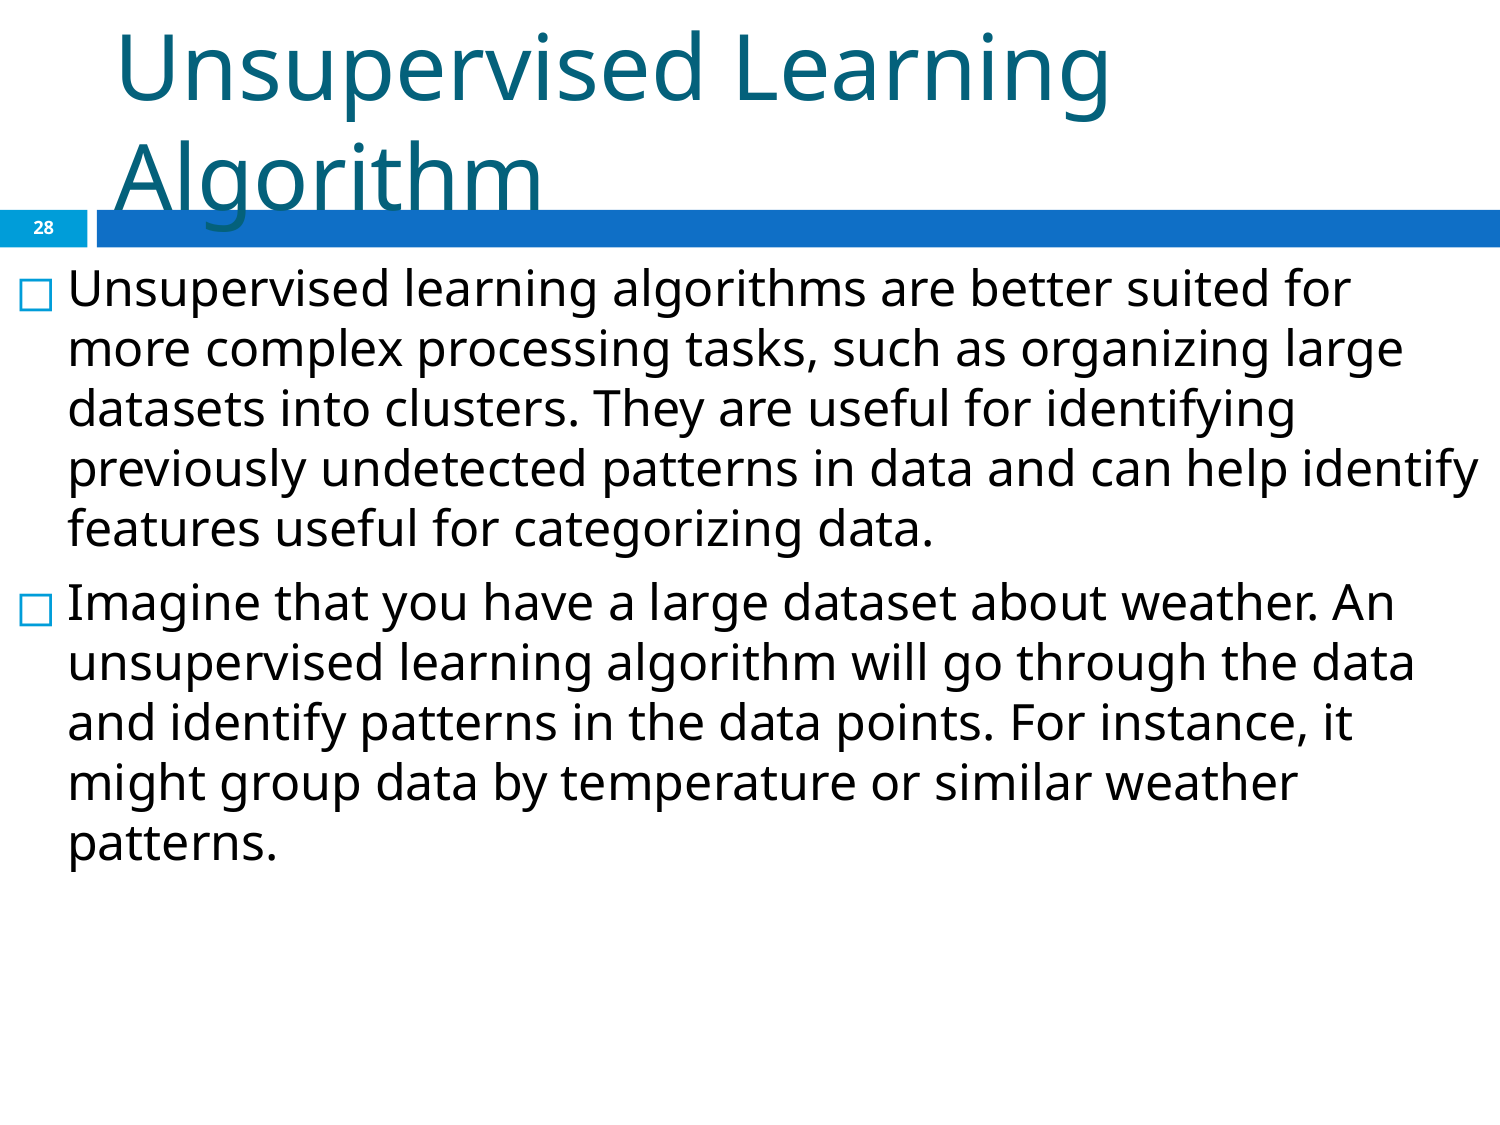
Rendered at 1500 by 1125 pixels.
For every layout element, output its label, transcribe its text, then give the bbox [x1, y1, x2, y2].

list Unsupervised learning algorithms are better suited for more complex processing tasks, such as organizing large datasets into clusters. They are useful for identifying previously undetected patterns in data and can help identify features useful for categorizing data. Imagine that you have a large dataset about weather. An unsupervised learning algorithm will go through the data and identify patterns in the data points. For instance, it might group data by temperature or similar weather patterns. [0, 248, 1500, 1125]
title Unsupervised Learning Algorithm [99, 37, 1438, 200]
slide_number ‹#› [0, 208, 88, 249]
